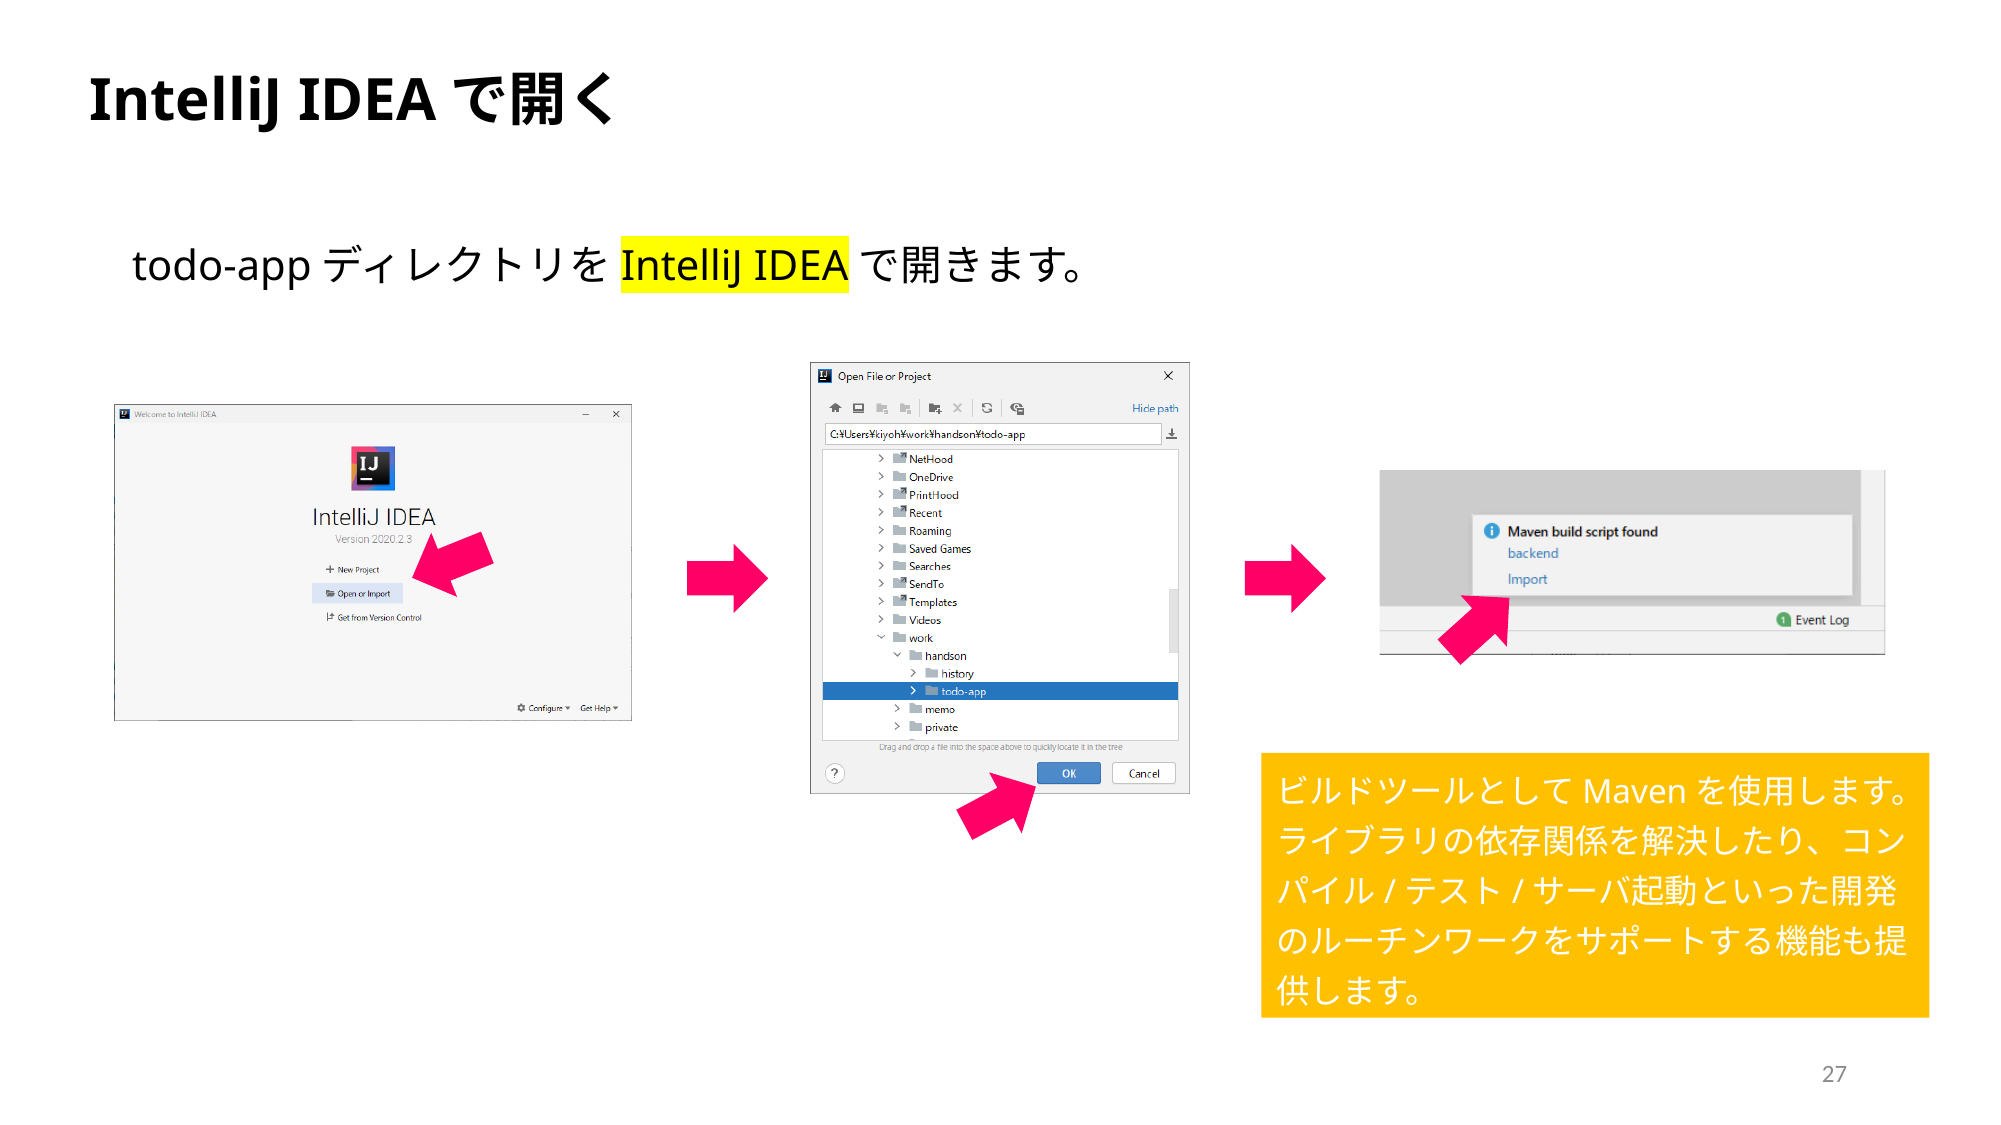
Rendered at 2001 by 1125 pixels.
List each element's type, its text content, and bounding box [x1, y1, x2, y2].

text_box ビルドツールとしてMavenを使用します。 ライブラリの依存関係を解決したり、コンパイル/テスト/サーバ起動といった開発のルーチンワークをサポートする機能も提供します。 [1261, 752, 1930, 1018]
picture [1379, 470, 1886, 655]
text_box IntelliJ IDEAで開く [74, 54, 1454, 140]
picture [114, 404, 632, 721]
text_box [1451, 655, 1472, 665]
slide_number 27 [1412, 1042, 1863, 1103]
text_box todo-appディレクトリをIntelliJ IDEAで開きます。 [117, 214, 1904, 297]
text_box [956, 795, 1034, 840]
text_box [687, 543, 769, 613]
text_box [1244, 543, 1326, 613]
picture [810, 362, 1190, 795]
